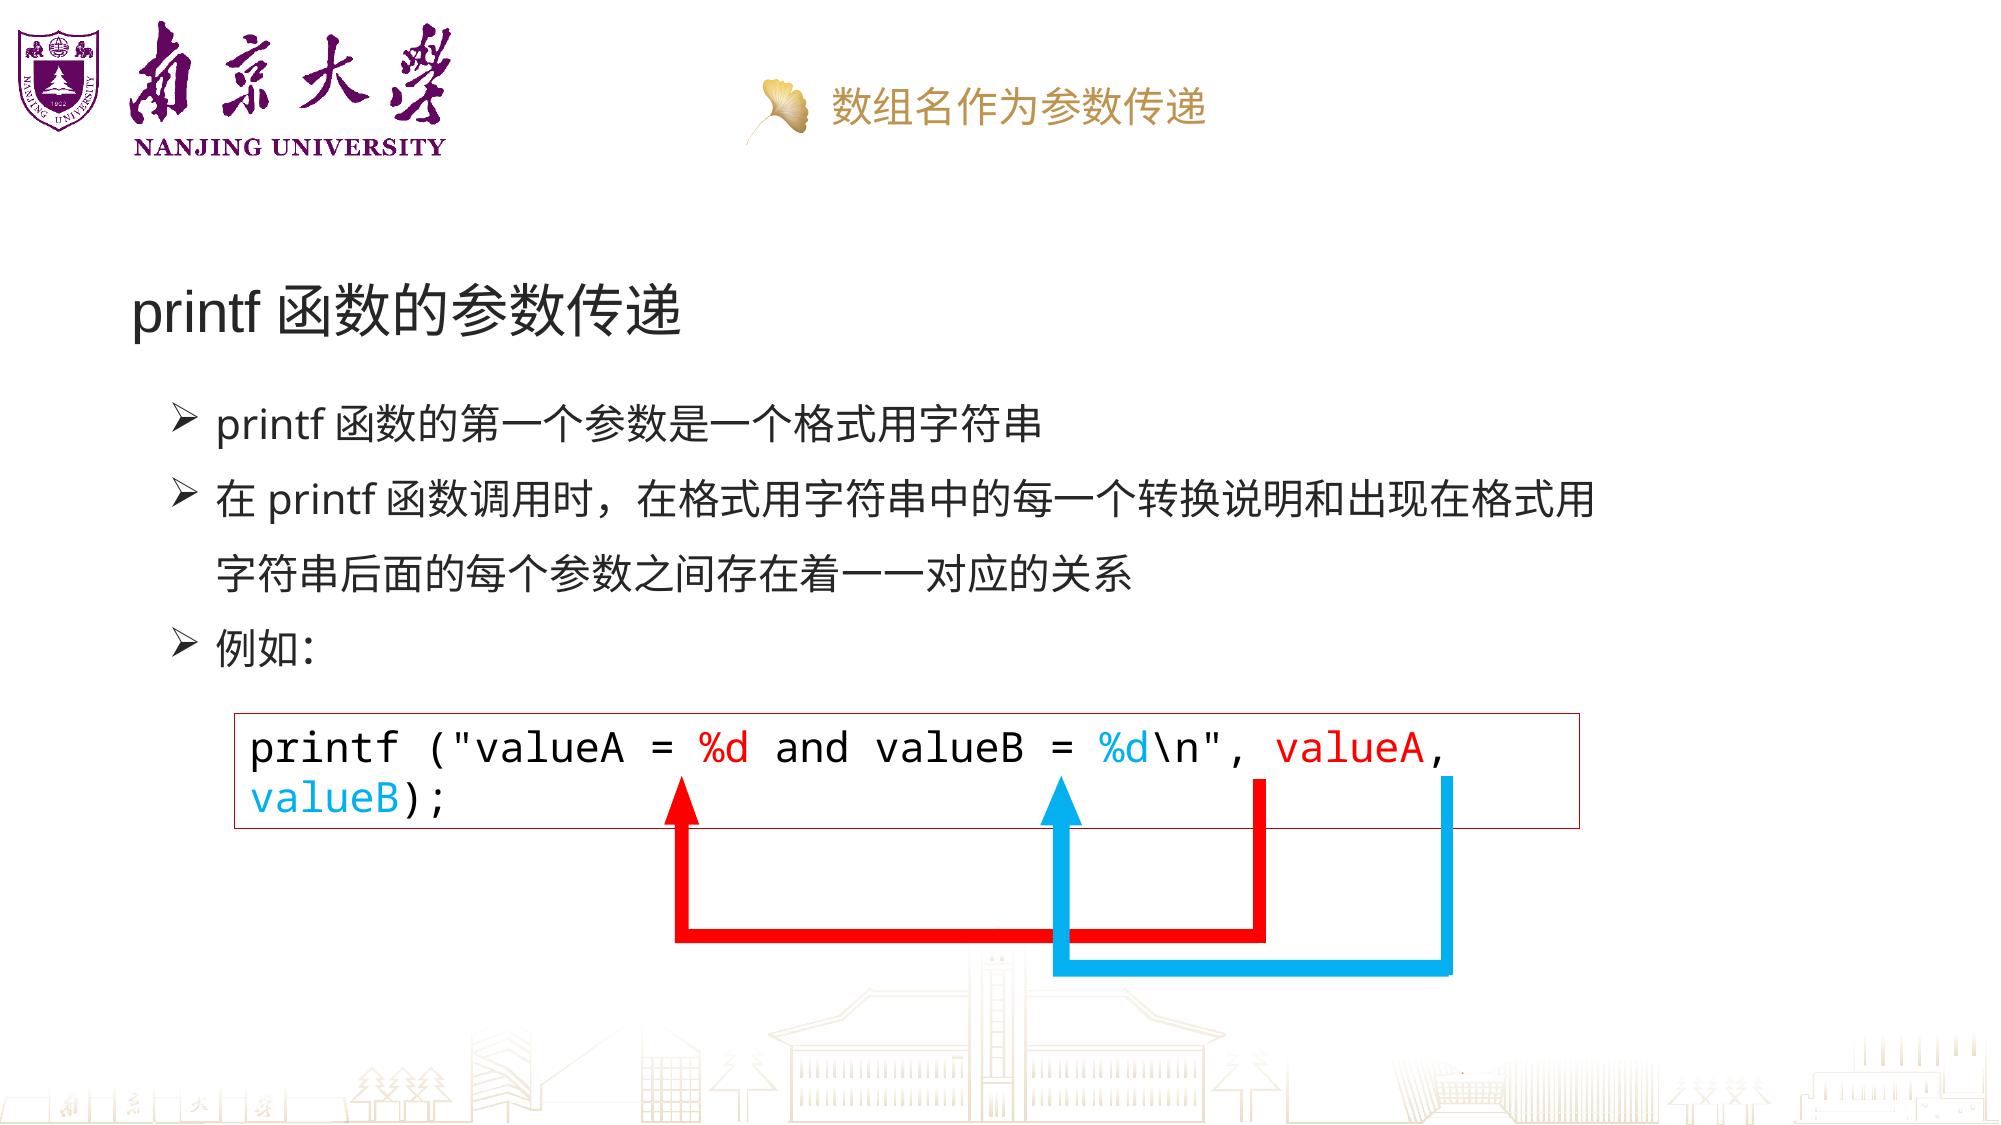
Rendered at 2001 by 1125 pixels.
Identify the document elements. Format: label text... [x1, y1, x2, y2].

picture [18, 21, 451, 160]
text_box [1040, 775, 1449, 977]
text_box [116, 249, 1652, 675]
picture [731, 64, 830, 169]
text_box [664, 775, 1052, 944]
text_box 数组名作为参数传递 [816, 73, 1338, 139]
text_box printf ("valueA = %d and valueB = %d\n", valueA, valueB); [234, 713, 1580, 829]
text_box [1070, 929, 1259, 944]
